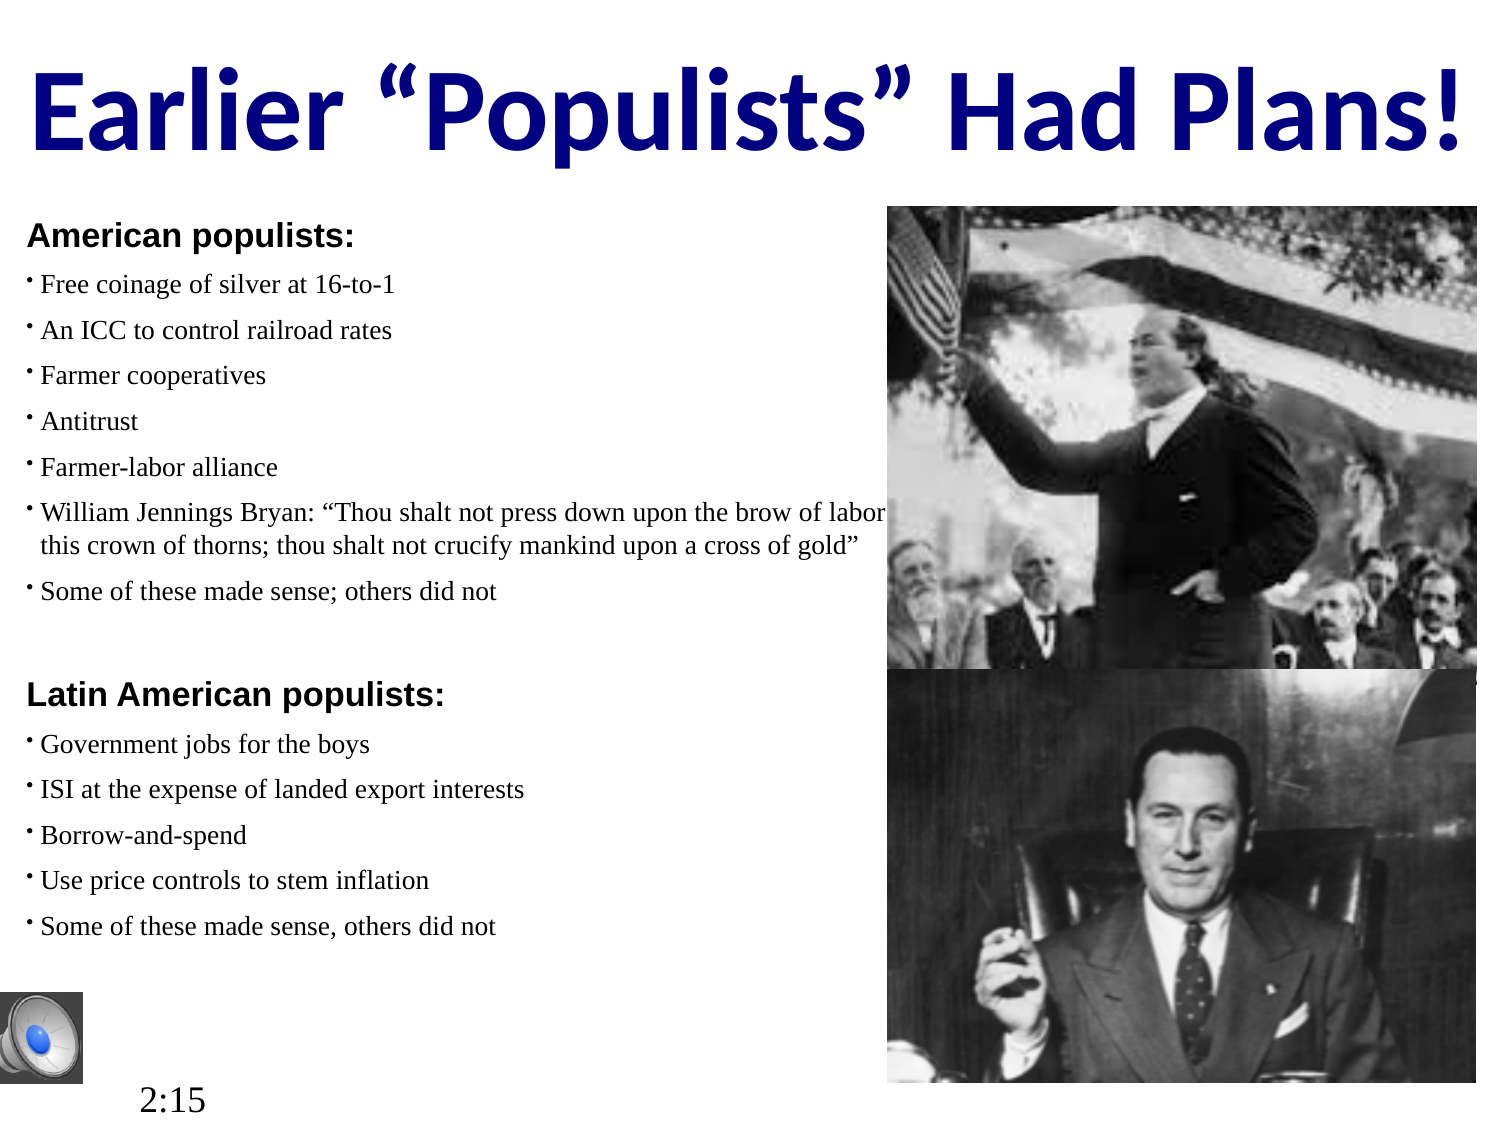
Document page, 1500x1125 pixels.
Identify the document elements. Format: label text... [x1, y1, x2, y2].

list American populists: Free coinage of silver at 16-to-1 An ICC to control railroad rates Farmer cooperatives Antitrust Farmer-labor alliance William Jennings Bryan: “Thou shalt not press down upon the brow of labor this crown of thorns; thou shalt not crucify mankind upon a cross of gold” Some of these made sense; others did not Latin American populists: Government jobs for the boys ISI at the expense of landed export interests Borrow-and-spend Use price controls to stem inflation Some of these made sense, others did not [19, 206, 887, 977]
text_box 2:15 [131, 1067, 214, 1125]
picture [886, 205, 1477, 1083]
title Earlier “Populists” Had Plans! [19, 0, 1480, 208]
picture [0, 991, 84, 1086]
